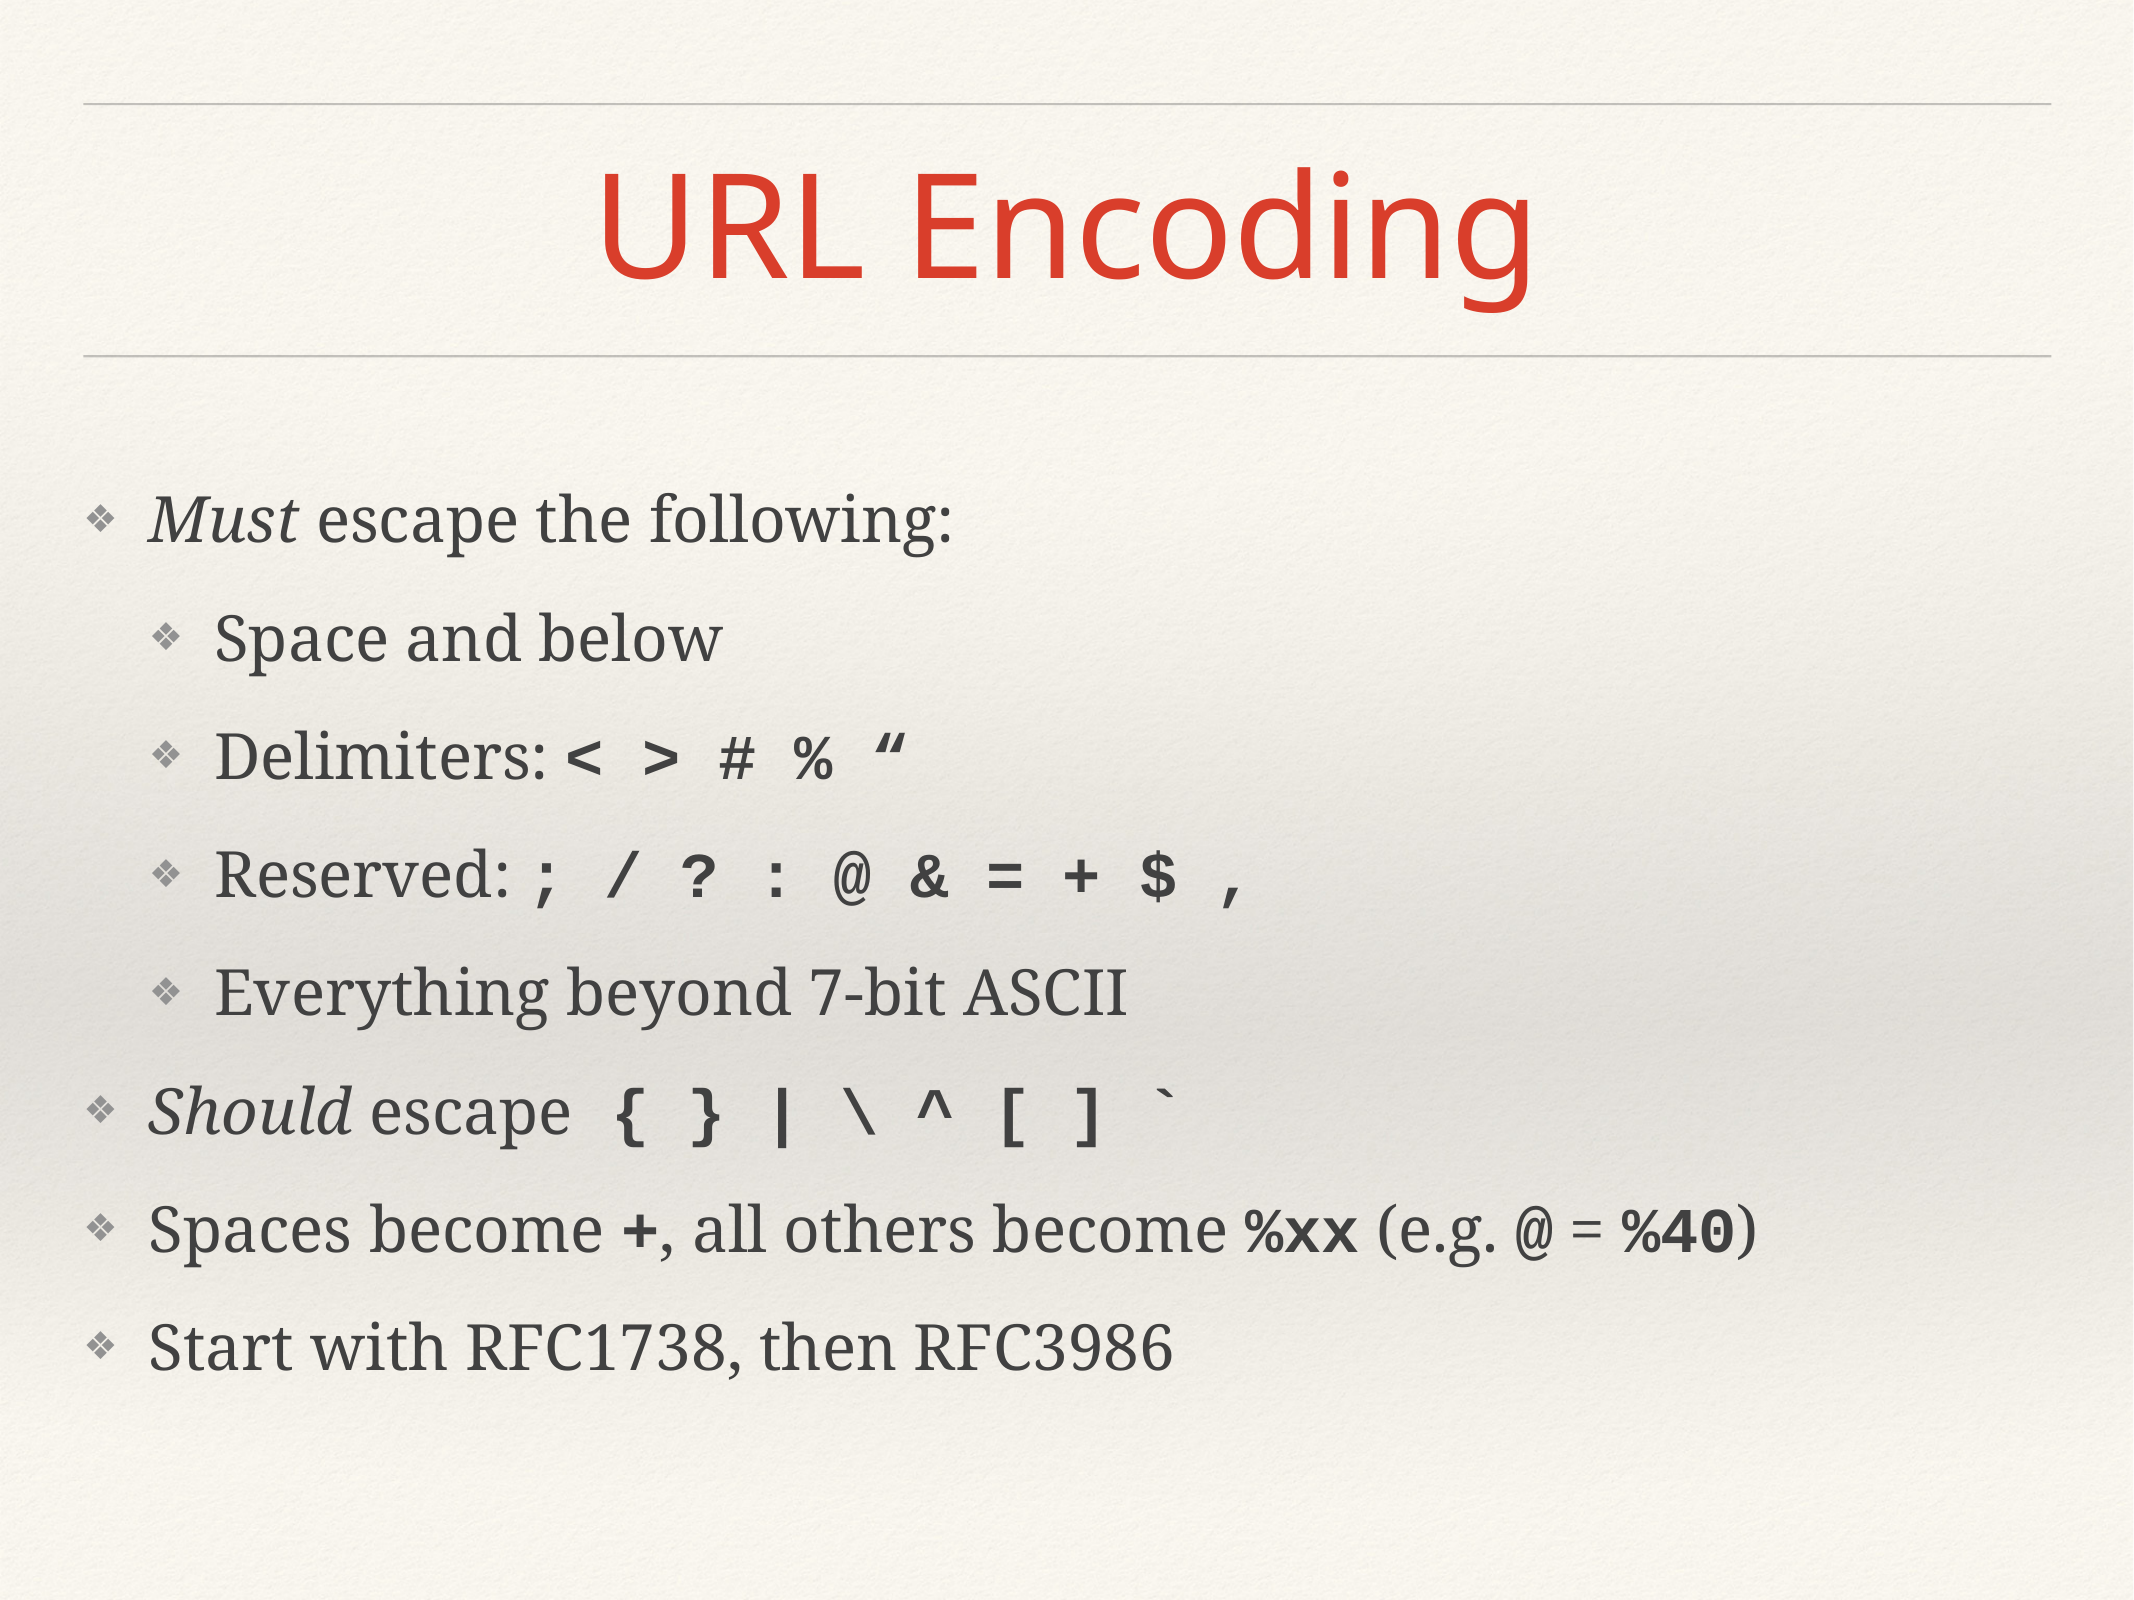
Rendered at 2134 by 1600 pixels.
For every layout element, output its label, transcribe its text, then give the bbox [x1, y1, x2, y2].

picture [0, 0, 2134, 1600]
title URL Encoding [82, 130, 2051, 332]
list Must escape the following: Space and below Delimiters: < > # % “ Reserved: ; / ? : @ & = + $ , Everything beyond 7-bit ASCII Should escape { } | \ ^ [ ] ` Spaces become +, all others become %xx (e.g. @ = %40) Start with RFC1738, then RFC3986 [82, 430, 2051, 1432]
